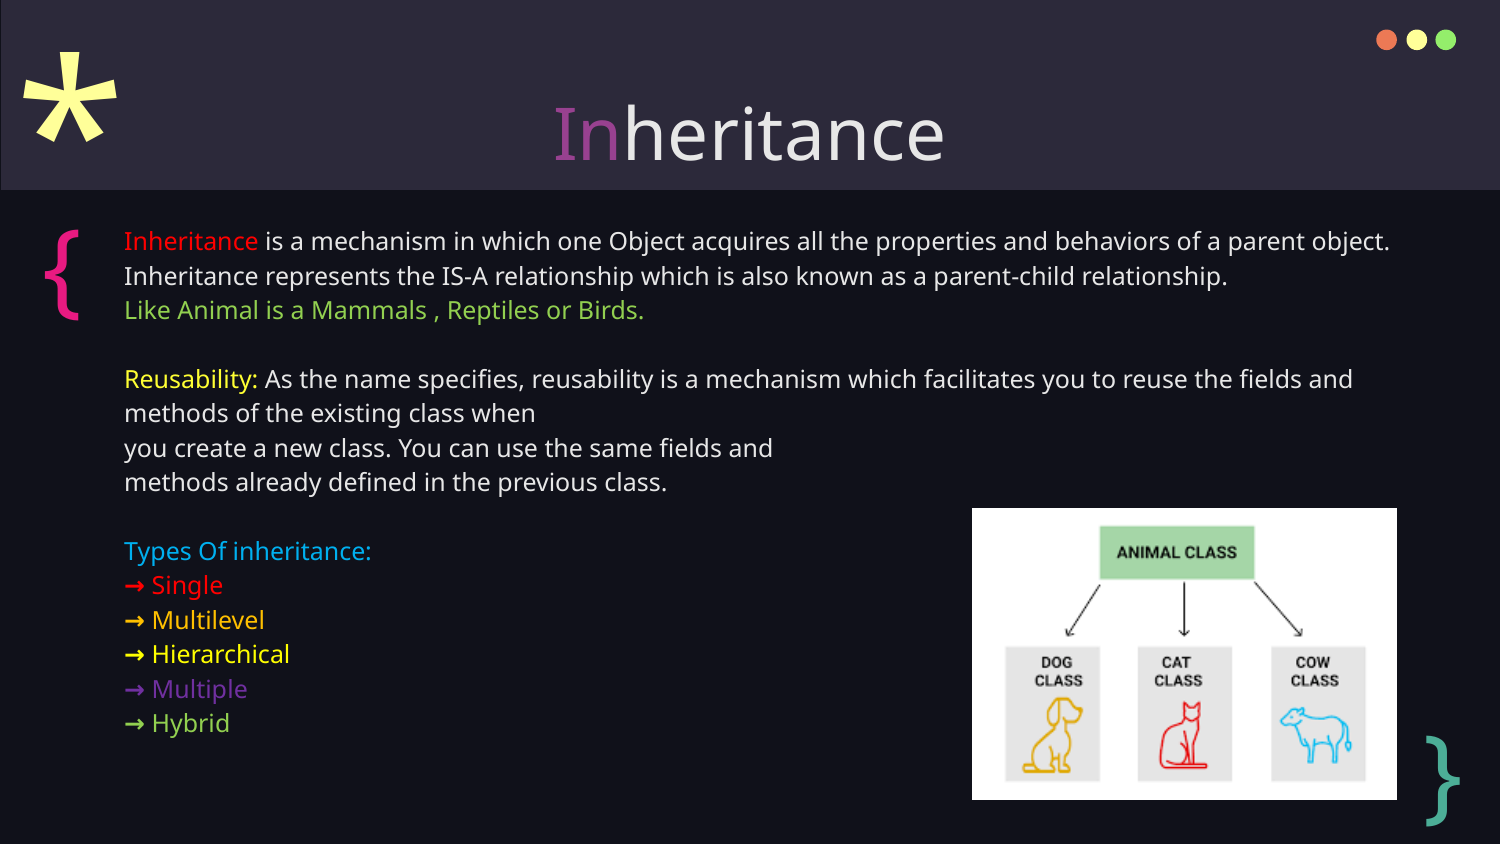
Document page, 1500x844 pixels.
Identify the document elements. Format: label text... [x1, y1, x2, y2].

picture [972, 508, 1397, 800]
text_box } [1408, 706, 1494, 831]
text_box { [27, 185, 143, 329]
text_box * [0, 0, 86, 120]
subtitle Inheritance is a mechanism in which one Object acquires all the properties and behaviors of a parent object. Inheritance represents the IS-A relationship which is also known as a parent-child relationship. Like Animal is a Mammals , Reptiles or Birds. Reusability: As the name specifies, reusability is a mechanism which facilitates you to reuse the fields and methods of the existing class when you create a new class. You can use the same fields and methods already defined in the previous class. Types Of inheritance: → Single → Multilevel → Hierarchical → Multiple → Hybrid [109, 206, 1409, 811]
title Inheritance [118, 72, 1382, 167]
